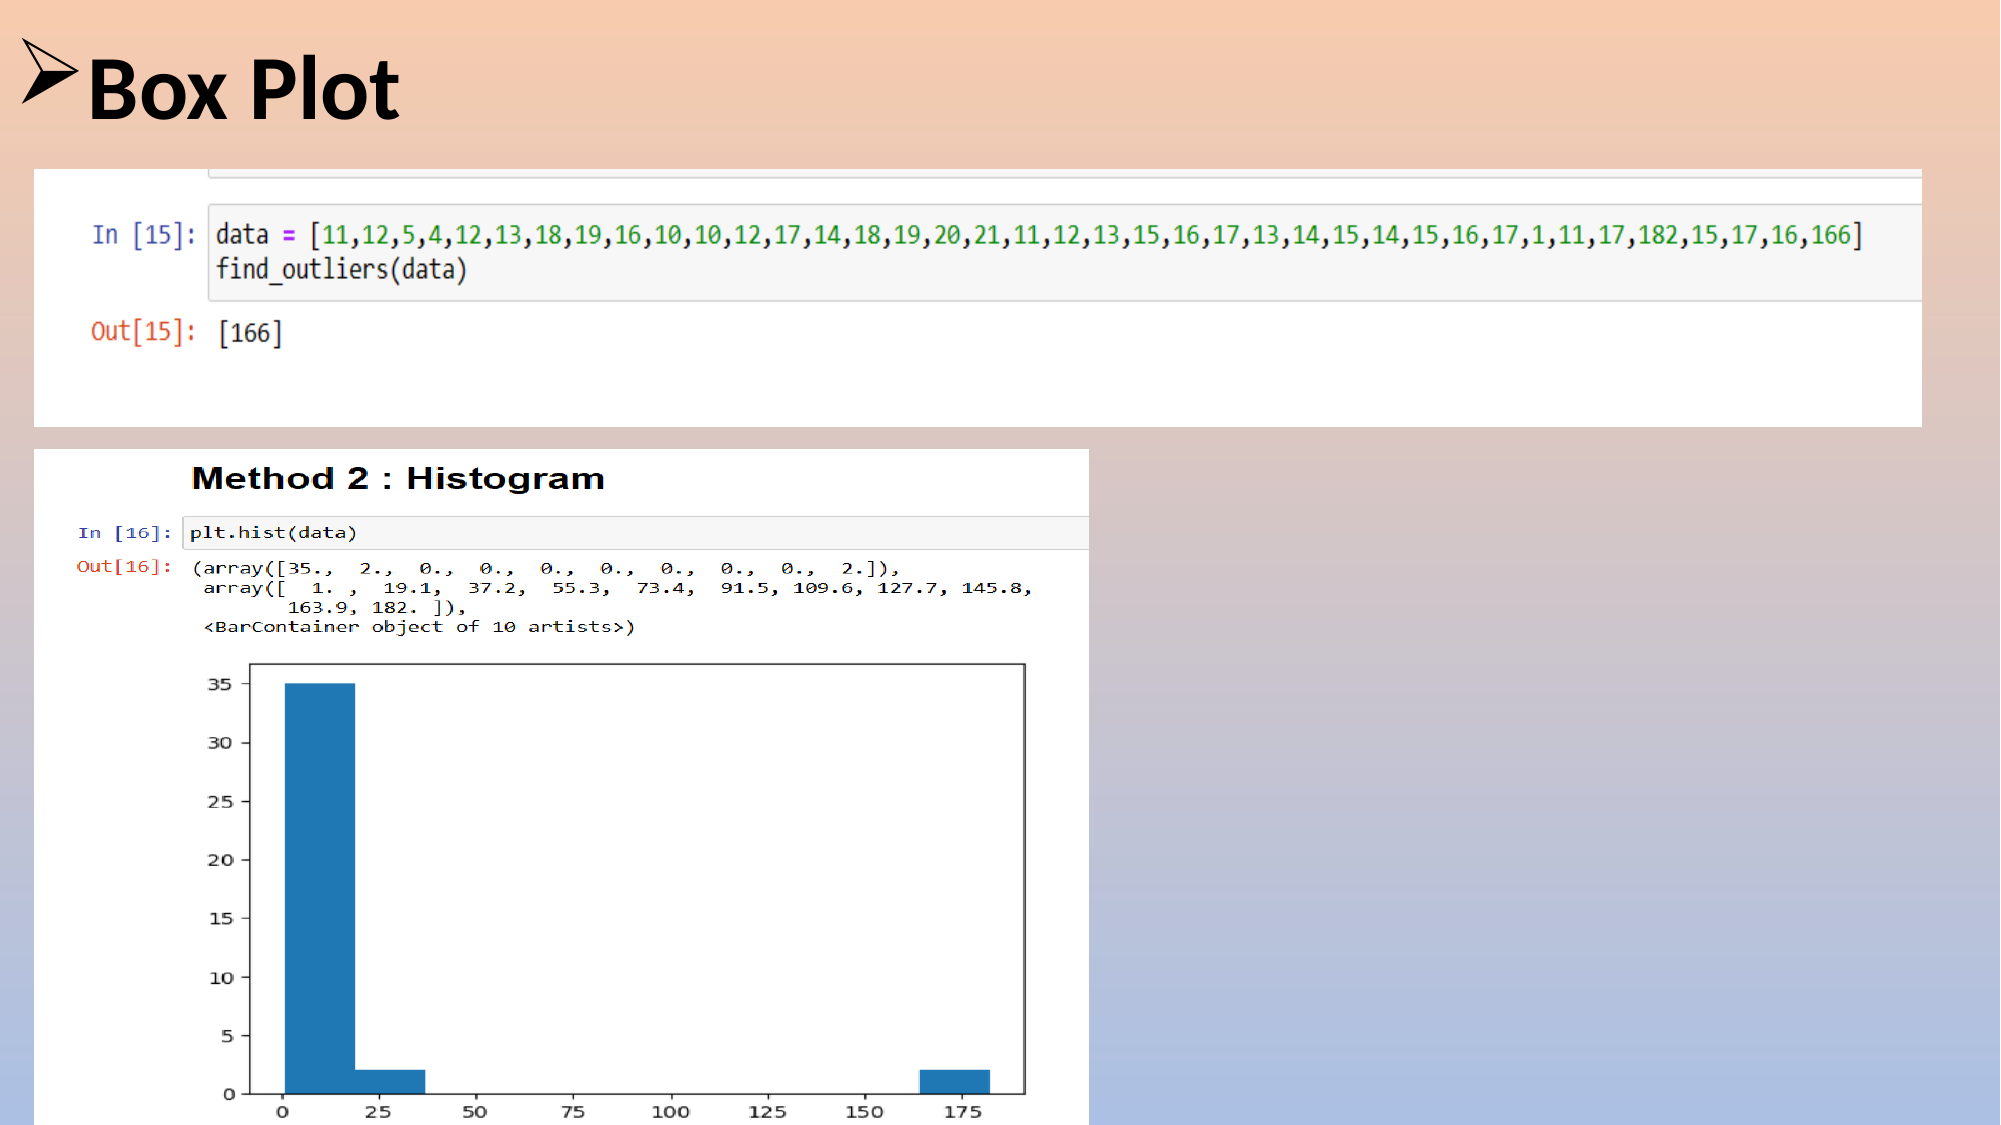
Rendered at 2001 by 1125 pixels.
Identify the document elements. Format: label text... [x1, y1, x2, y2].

text_box Box Plot [0, 20, 955, 146]
picture [34, 169, 1922, 427]
picture [34, 449, 1089, 1125]
